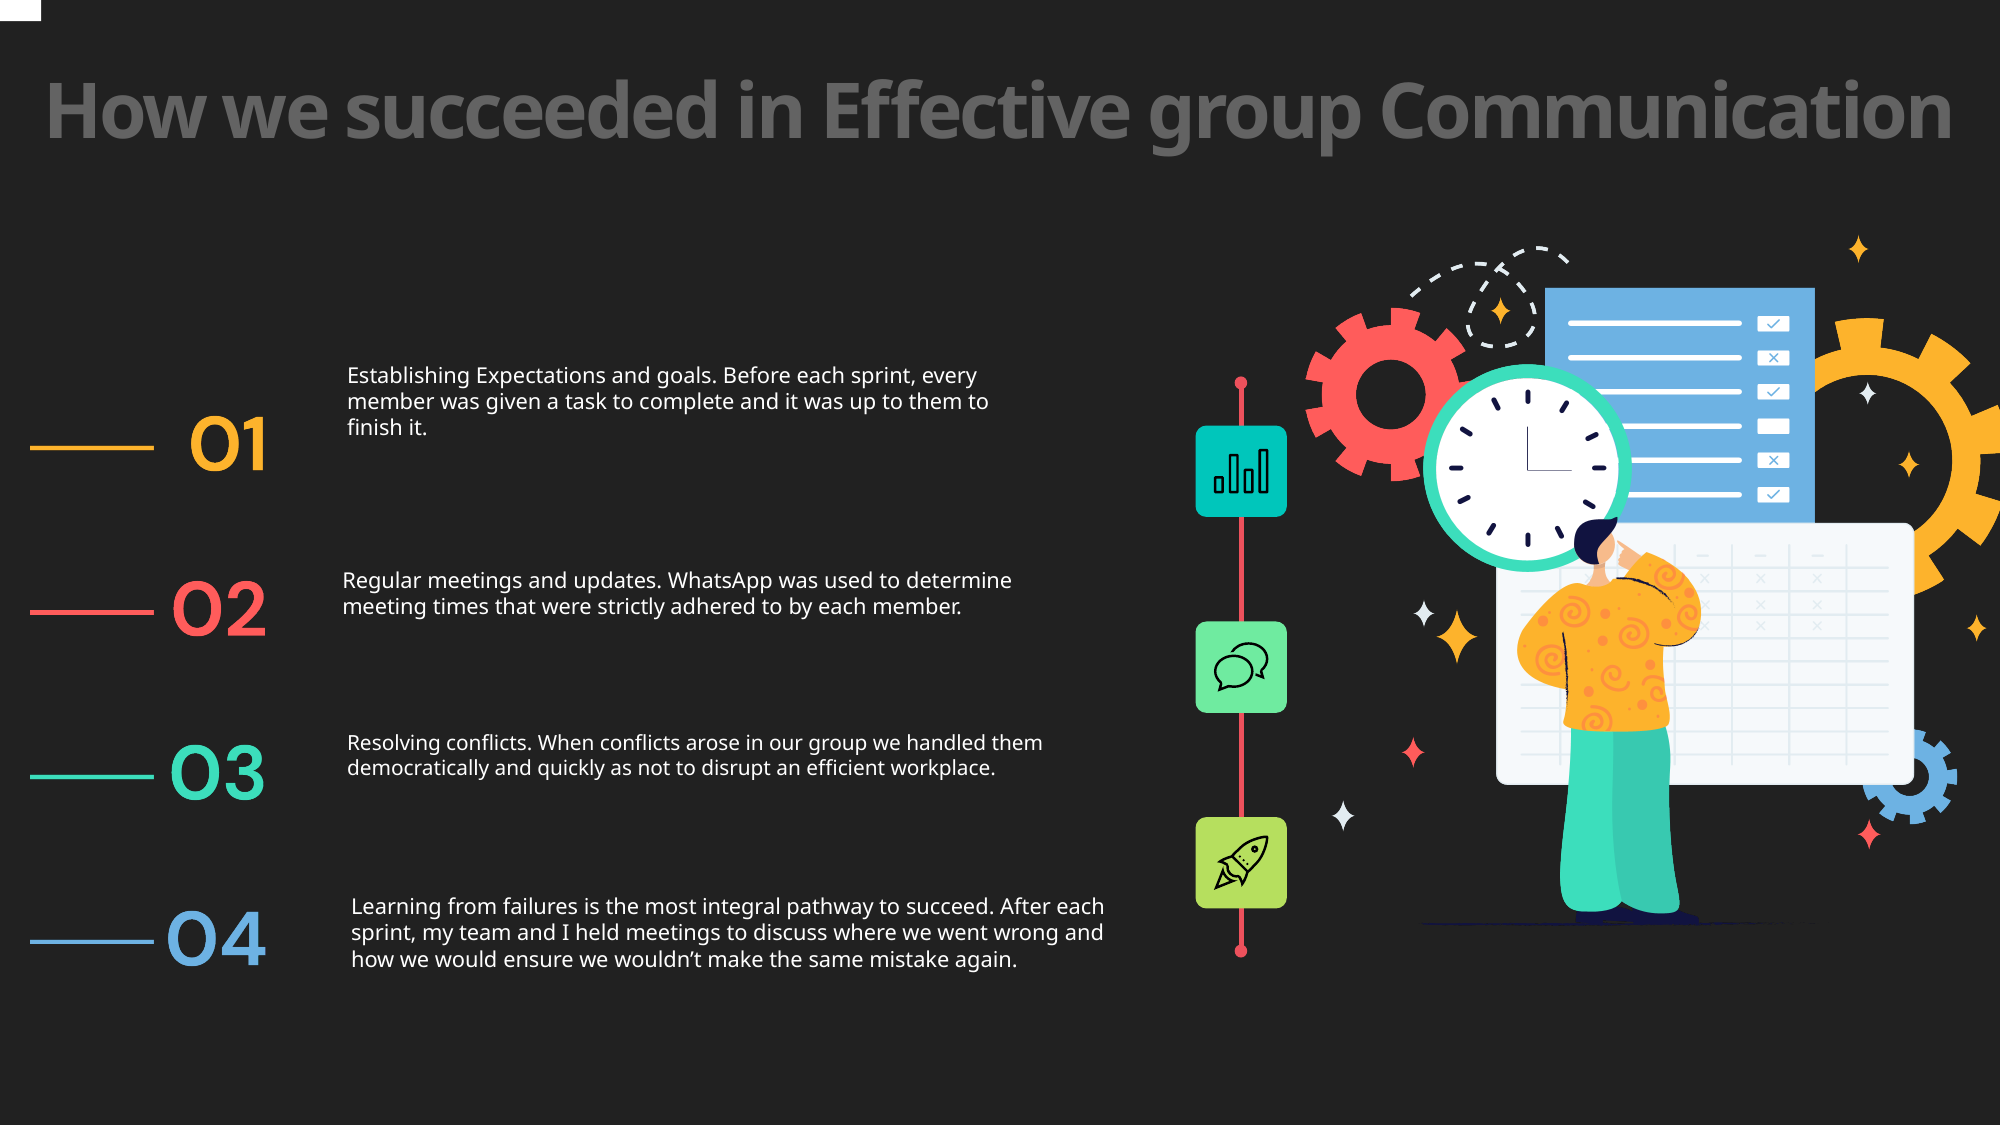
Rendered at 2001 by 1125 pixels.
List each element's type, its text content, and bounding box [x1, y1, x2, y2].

text_box How we succeeded in Effective group Communication [28, 53, 1972, 162]
text_box [1234, 376, 1248, 390]
text_box Learning from failures is the most integral pathway to succeed. After each sprint, my team and I held meetings to discuss where we went wrong and how we would ensure we wouldn’t make the same mistake again. [336, 885, 1134, 979]
text_box [1213, 654, 1254, 692]
text_box [1213, 476, 1224, 494]
text_box Resolving conflicts. When conflicts arose in our group we handled them democratically and quickly as not to disrupt an efficient workplace. [332, 722, 1124, 788]
text_box [1213, 835, 1269, 890]
text_box [1238, 909, 1244, 945]
text_box [1230, 642, 1269, 680]
text_box [1234, 944, 1248, 958]
text_box [1243, 468, 1254, 494]
picture [1305, 234, 2000, 927]
text_box [1228, 453, 1239, 494]
picture [30, 376, 315, 1034]
text_box [1195, 621, 1287, 713]
text_box [1238, 389, 1244, 425]
text_box [1195, 425, 1287, 517]
text_box [1238, 713, 1244, 817]
text_box [1258, 448, 1269, 494]
text_box [1195, 817, 1287, 909]
text_box Regular meetings and updates. WhatsApp was used to determine meeting times that were strictly adhered to by each member. [327, 558, 1063, 627]
text_box [1238, 517, 1244, 621]
text_box Establishing Expectations and goals. Before each sprint, every member was given a task to complete and it was up to them to finish it. [332, 354, 1041, 448]
text_box What [0, 0, 42, 22]
